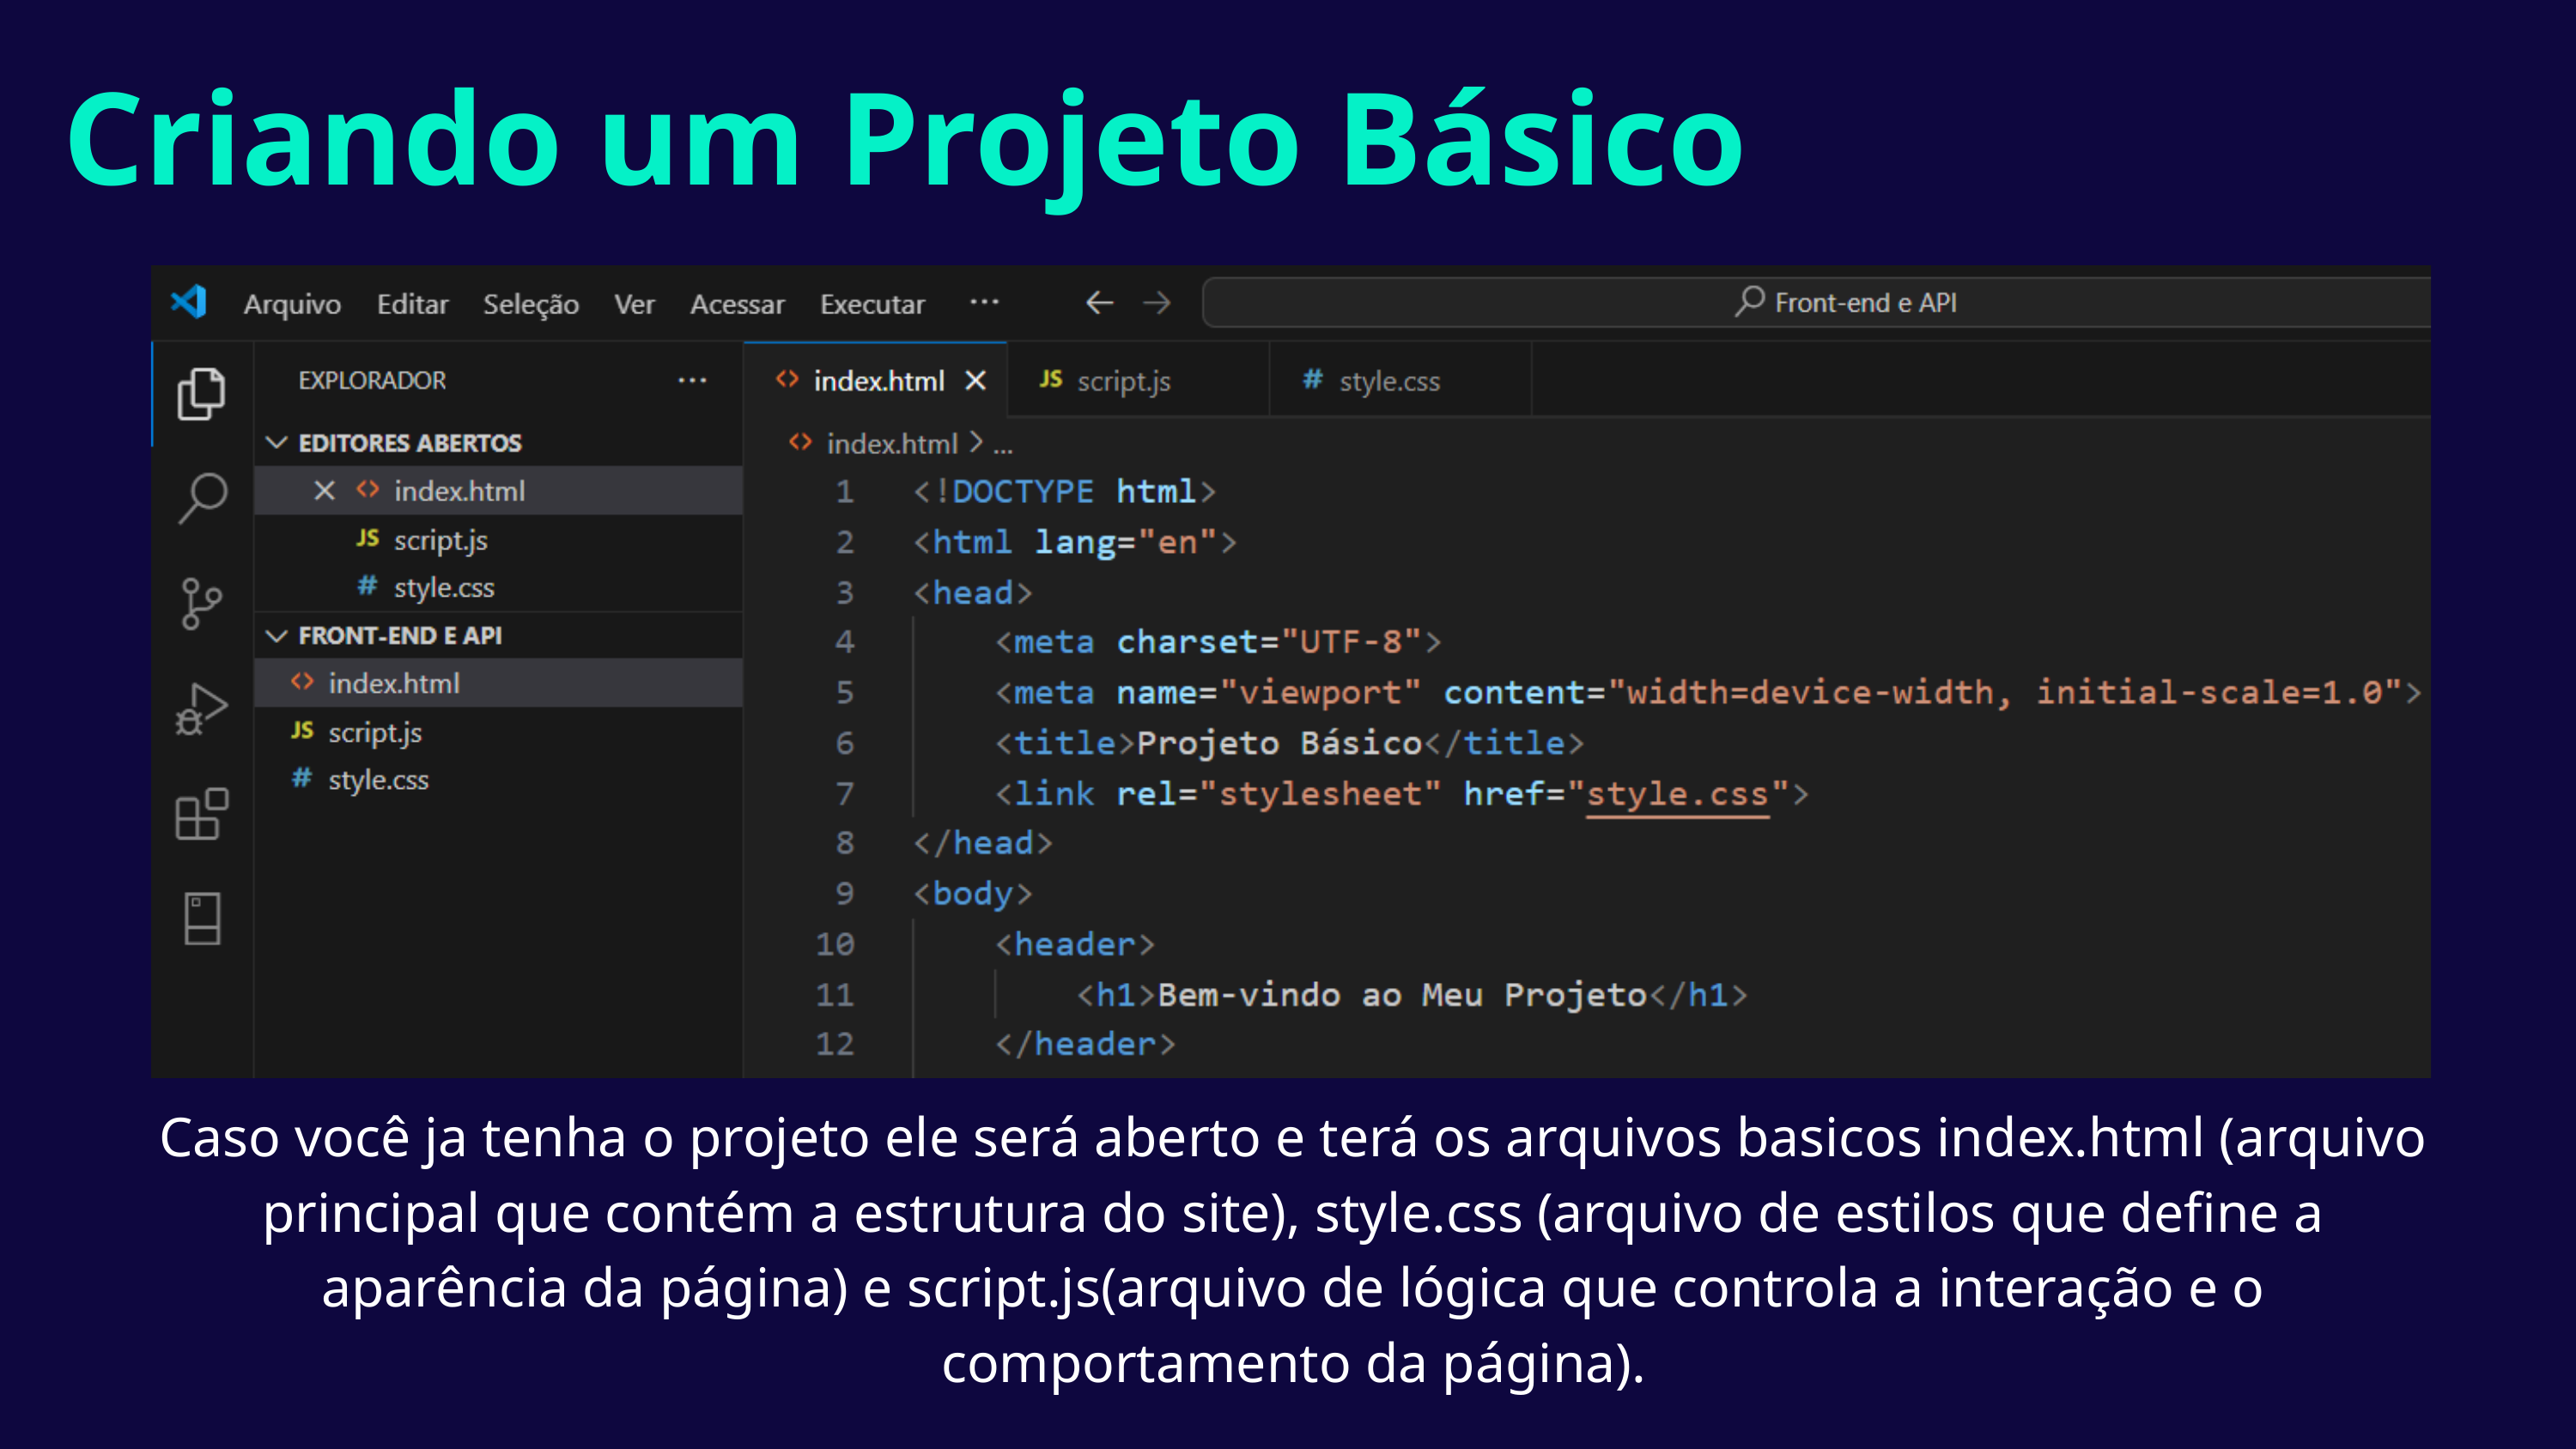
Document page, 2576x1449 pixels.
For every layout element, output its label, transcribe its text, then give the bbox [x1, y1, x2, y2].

text_box [150, 265, 2432, 1078]
text_box Caso você ja tenha o projeto ele será aberto e terá os arquivos basicos index.html (arquivo principal que contém a estrutura do site), style.css (arquivo de estilos que define a aparência da página) e script.js(arquivo de lógica que controla a interação e o comportamento da página). [150, 1092, 2438, 1393]
text_box Criando um Projeto Básico [63, 66, 1832, 211]
